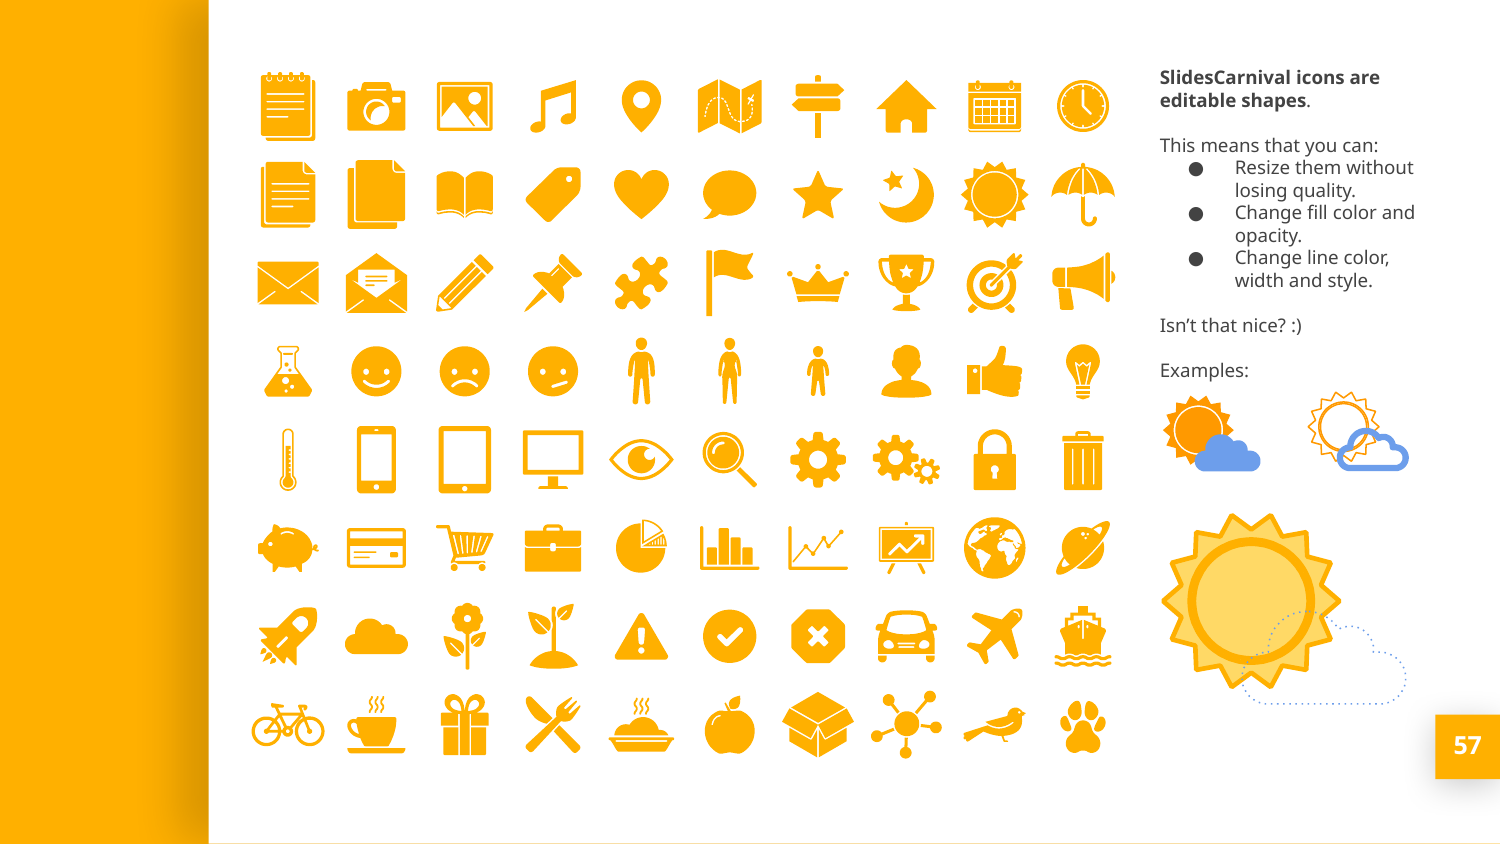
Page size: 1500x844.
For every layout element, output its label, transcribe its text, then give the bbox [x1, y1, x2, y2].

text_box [968, 80, 1022, 133]
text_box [806, 345, 830, 397]
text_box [260, 161, 316, 228]
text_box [1054, 605, 1112, 667]
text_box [781, 691, 855, 758]
text_box [438, 426, 492, 494]
text_box [703, 609, 757, 663]
text_box [1248, 626, 1406, 704]
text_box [1059, 700, 1106, 754]
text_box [260, 71, 316, 142]
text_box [1162, 514, 1340, 688]
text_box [347, 695, 406, 754]
text_box [258, 524, 319, 572]
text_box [878, 167, 935, 223]
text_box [878, 254, 935, 312]
text_box [967, 608, 1023, 665]
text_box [1052, 252, 1116, 311]
text_box [703, 170, 757, 219]
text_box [615, 519, 668, 573]
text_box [347, 81, 406, 131]
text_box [524, 524, 582, 572]
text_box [870, 690, 942, 759]
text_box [1162, 395, 1235, 465]
text_box [356, 426, 396, 494]
text_box [793, 170, 843, 219]
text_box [627, 337, 656, 405]
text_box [435, 254, 494, 312]
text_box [697, 78, 762, 134]
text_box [788, 525, 849, 570]
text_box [875, 610, 938, 663]
text_box [621, 80, 662, 133]
text_box [1382, 437, 1406, 469]
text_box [1055, 520, 1111, 575]
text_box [436, 171, 494, 219]
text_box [718, 337, 742, 405]
slide_number ‹#› [1435, 714, 1500, 780]
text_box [257, 261, 319, 305]
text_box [435, 524, 494, 572]
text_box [258, 606, 318, 666]
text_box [345, 252, 408, 314]
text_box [347, 159, 406, 230]
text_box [440, 693, 489, 756]
text_box [530, 80, 576, 133]
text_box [1062, 430, 1104, 491]
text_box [1051, 162, 1115, 227]
text_box [876, 80, 937, 133]
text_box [791, 74, 845, 138]
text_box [702, 431, 758, 488]
text_box [963, 707, 1026, 742]
text_box [881, 344, 932, 398]
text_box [436, 81, 493, 132]
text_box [346, 527, 407, 569]
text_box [699, 525, 760, 570]
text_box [608, 438, 675, 481]
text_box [527, 603, 579, 669]
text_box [786, 263, 850, 303]
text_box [1056, 79, 1110, 133]
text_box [608, 697, 675, 752]
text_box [706, 249, 754, 317]
text_box [615, 256, 668, 310]
text_box [351, 346, 402, 397]
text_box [523, 253, 583, 313]
text_box [791, 609, 846, 664]
text_box SlidesCarnival icons are editable shapes. This means that you can: Resize them without losing quality. Change fill color and opacity. Change line color, width and style. Isn’t that nice? :) Examples: [1144, 51, 1436, 302]
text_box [704, 695, 755, 754]
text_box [525, 696, 581, 754]
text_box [878, 521, 935, 575]
text_box [614, 613, 669, 660]
text_box [964, 517, 1026, 579]
text_box [790, 431, 846, 488]
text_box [966, 345, 1023, 397]
text_box [528, 346, 579, 397]
text_box [525, 167, 581, 222]
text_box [264, 345, 313, 397]
text_box [1237, 440, 1261, 472]
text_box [443, 602, 487, 670]
text_box [614, 170, 669, 220]
text_box [345, 618, 408, 655]
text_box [966, 252, 1024, 314]
text_box [251, 703, 325, 747]
text_box [439, 346, 490, 397]
text_box [973, 429, 1016, 491]
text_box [1065, 344, 1101, 400]
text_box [872, 434, 941, 485]
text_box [960, 161, 1029, 228]
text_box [522, 430, 584, 490]
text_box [279, 428, 297, 492]
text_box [1307, 391, 1380, 462]
